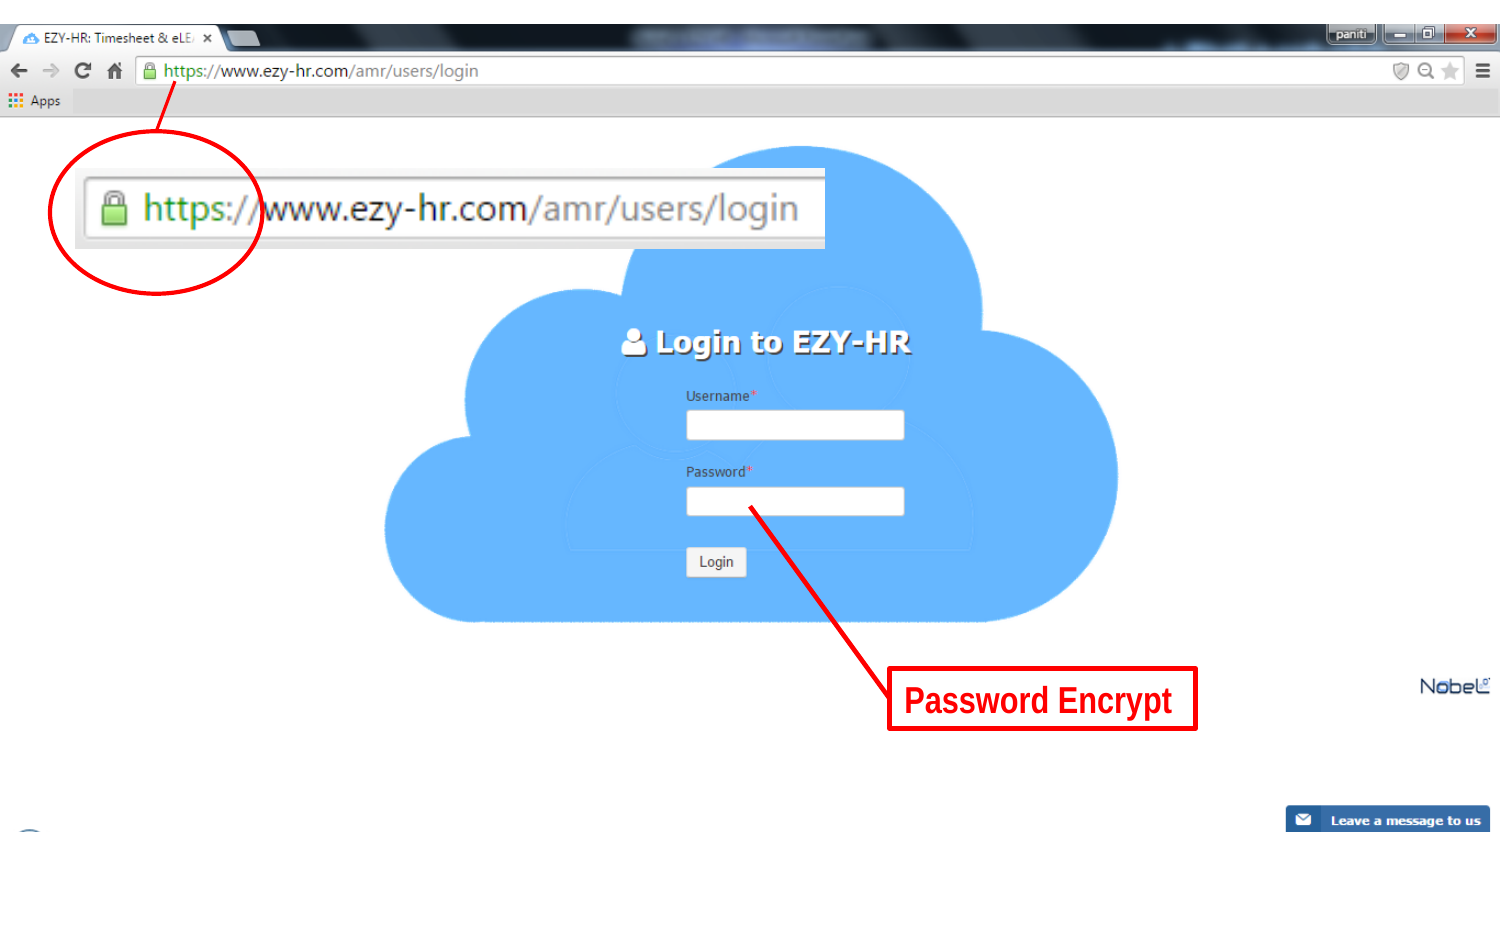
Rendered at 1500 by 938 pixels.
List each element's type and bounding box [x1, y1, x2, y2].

text_box [749, 506, 888, 700]
text_box [155, 80, 176, 132]
picture [0, 24, 1500, 832]
